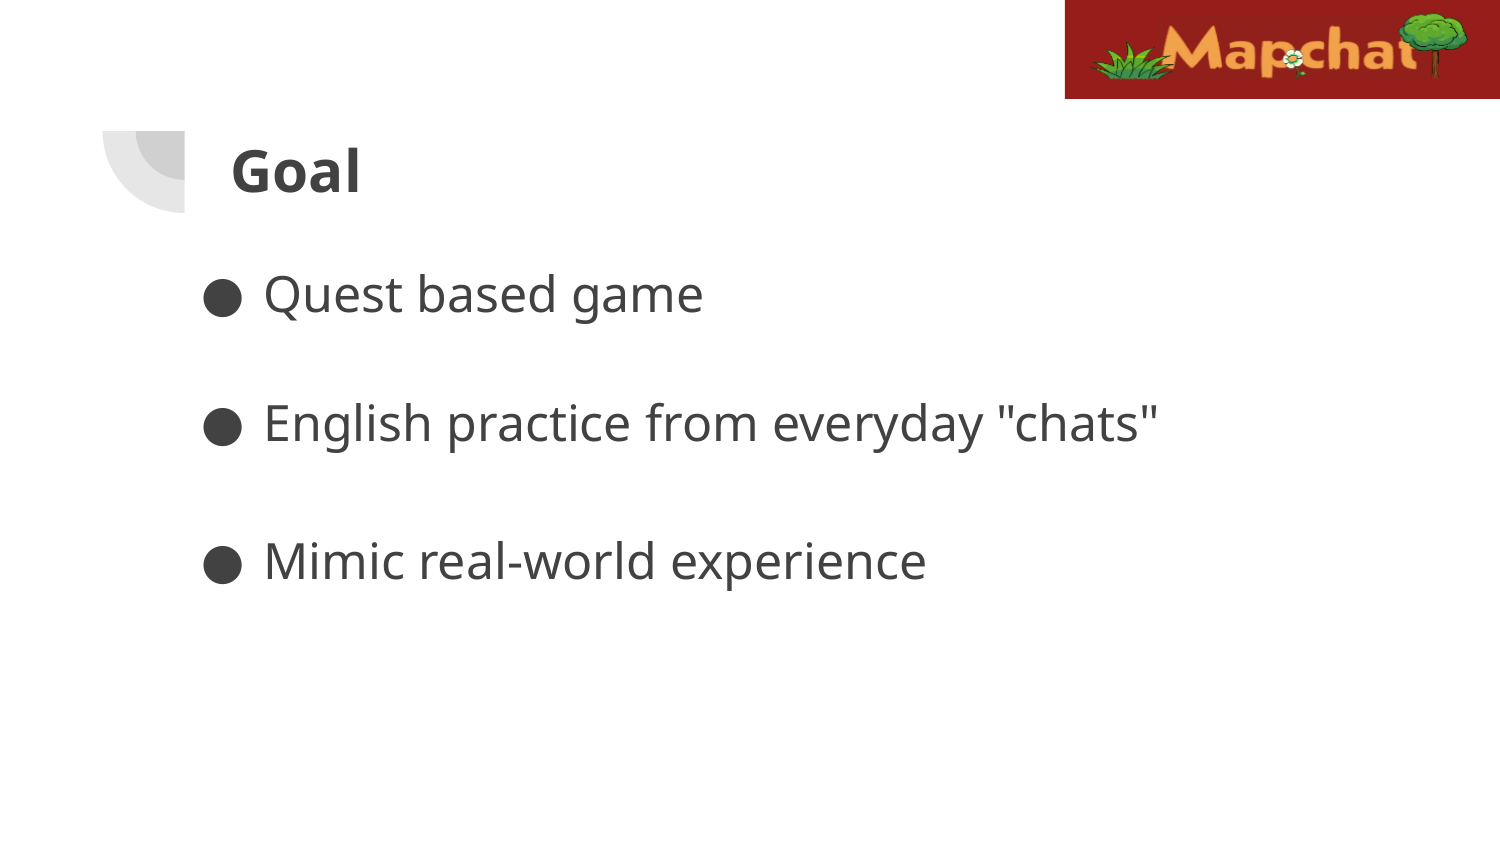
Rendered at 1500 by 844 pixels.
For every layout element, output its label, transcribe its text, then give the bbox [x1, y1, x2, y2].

list Quest based game English practice from everyday "chats" Mimic real-world experience [173, 238, 1327, 768]
title Goal [215, 119, 1369, 218]
picture [1064, 0, 1500, 99]
